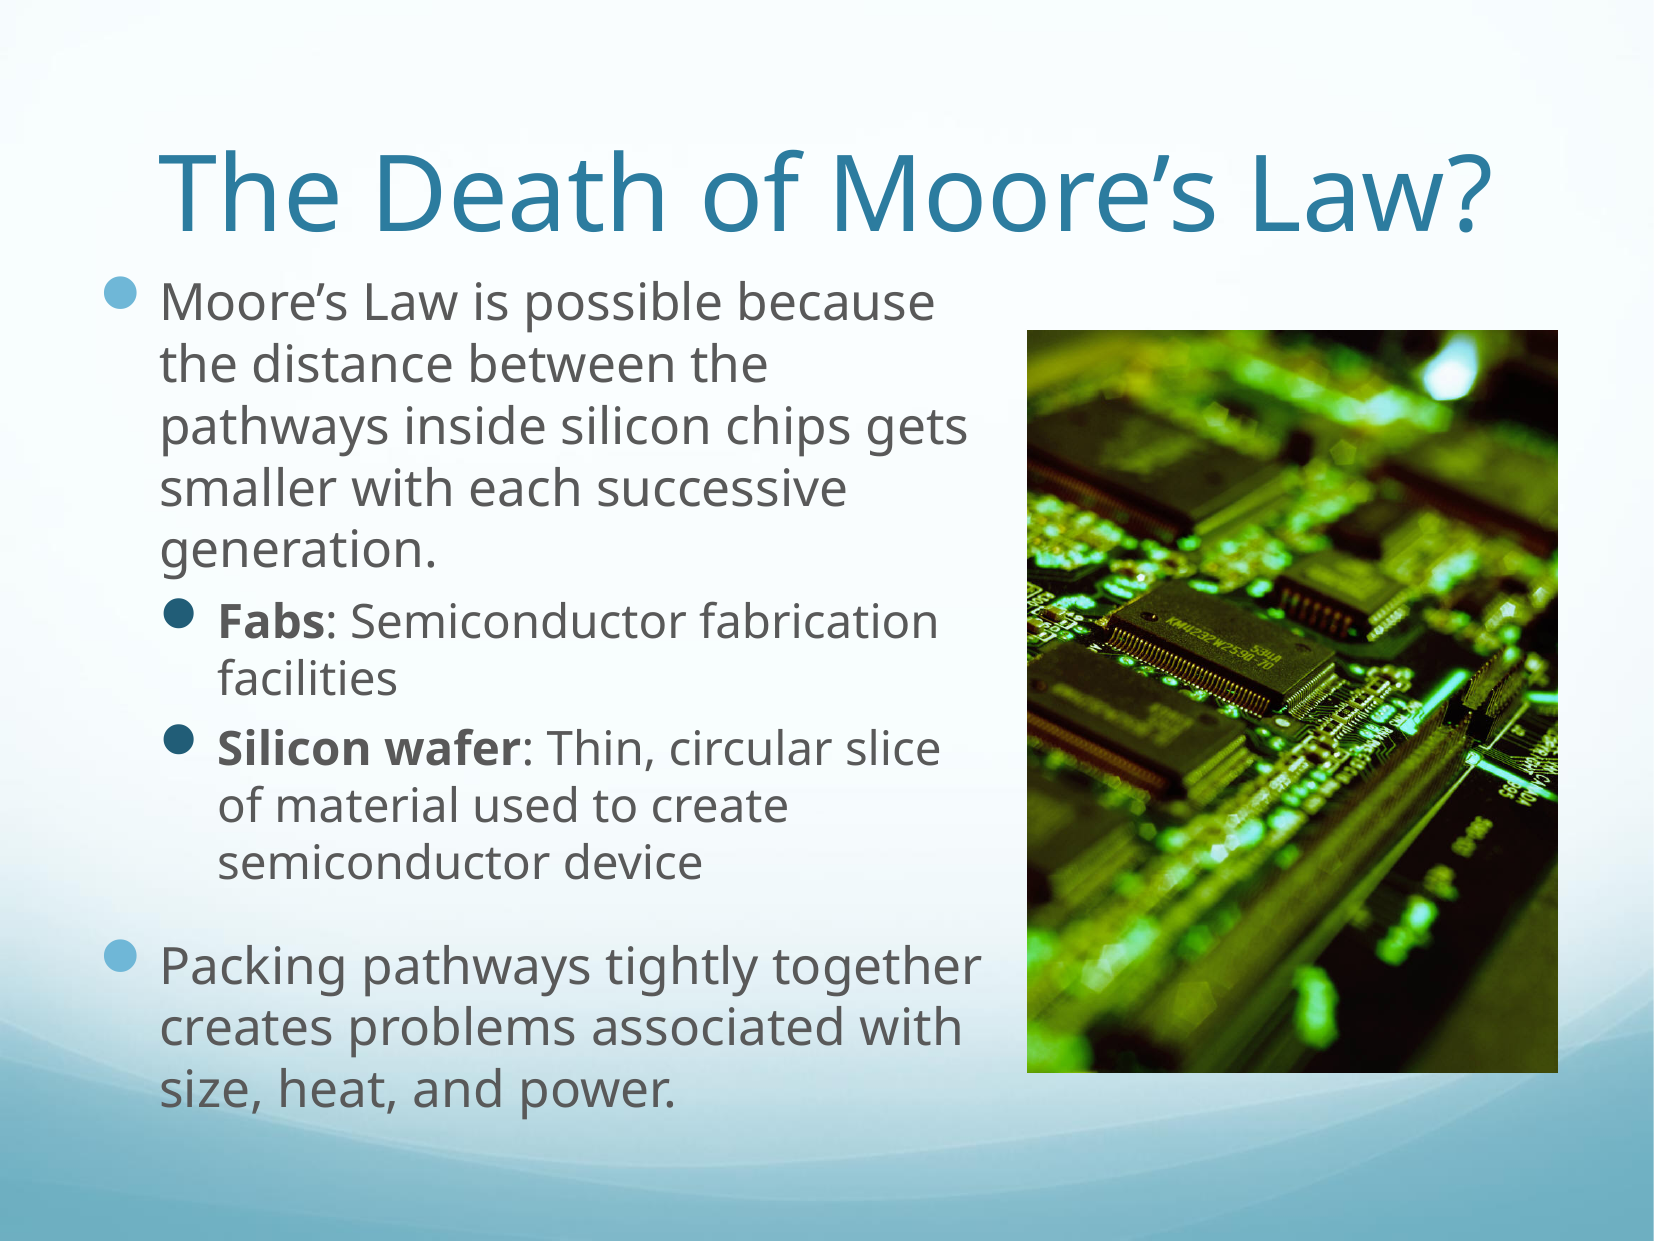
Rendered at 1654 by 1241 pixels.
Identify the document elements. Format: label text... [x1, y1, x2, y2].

list Moore’s Law is possible because the distance between the pathways inside silicon chips gets smaller with each successive generation. Fabs: Semiconductor fabrication facilities Silicon wafer: Thin, circular slice of material used to create semiconductor device Packing pathways tightly together creates problems associated with size, heat, and power. [82, 260, 1008, 1180]
picture [0, 0, 1654, 1241]
title The Death of Moore’s Law? [99, 19, 1554, 262]
